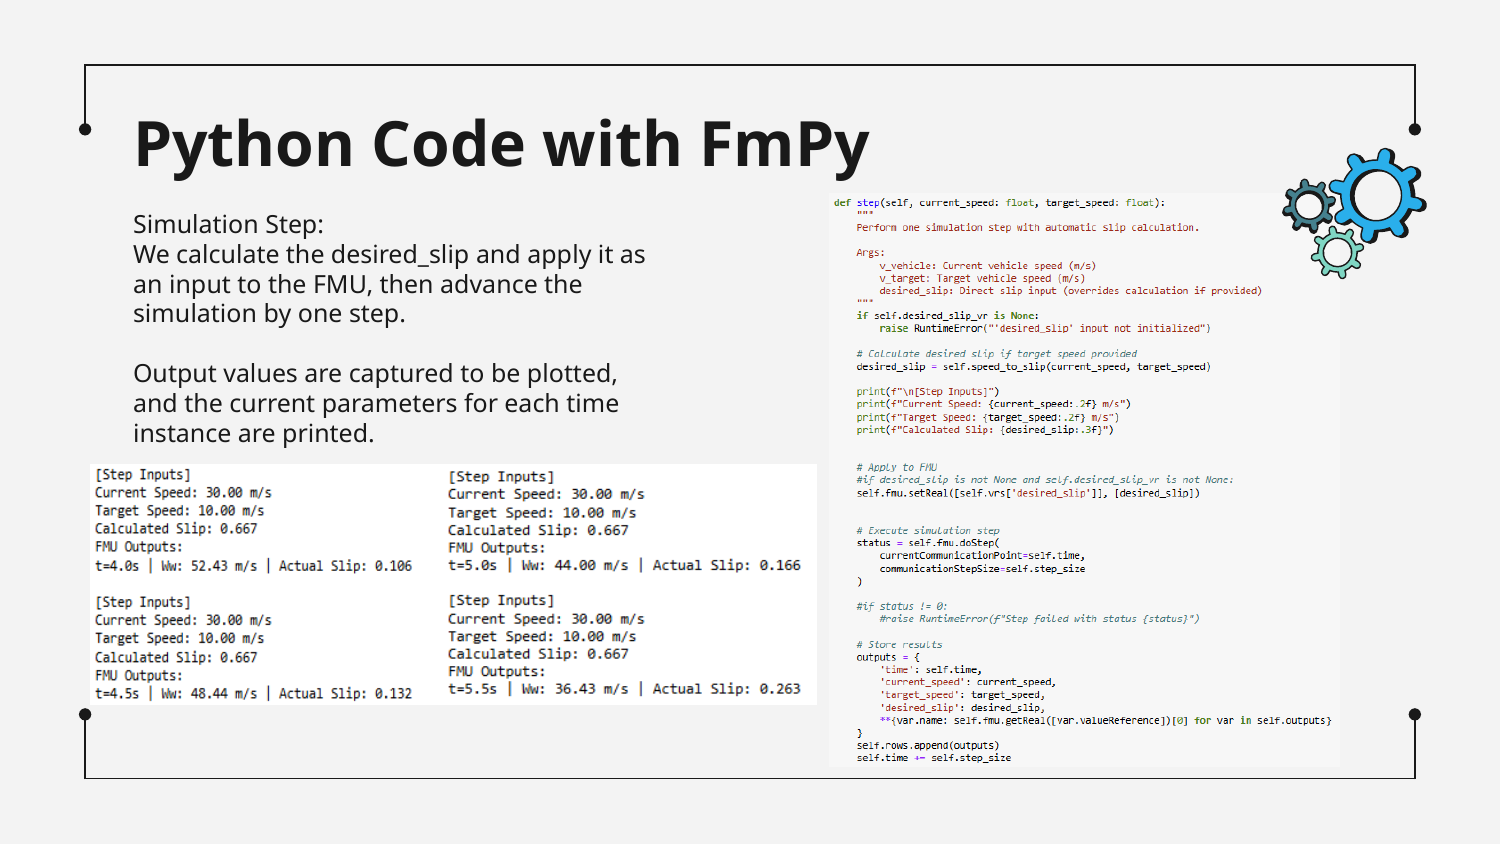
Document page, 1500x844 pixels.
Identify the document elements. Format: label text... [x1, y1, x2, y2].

subtitle Simulation Step: We calculate the desired_slip and apply it as an input to the FMU, then advance the simulation by one step. Output values are captured to be plotted, and the current parameters for each time instance are printed. [118, 193, 678, 463]
picture [90, 464, 817, 705]
picture [828, 192, 1340, 768]
title Python Code with FmPy [118, 88, 1383, 183]
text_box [1281, 147, 1428, 280]
